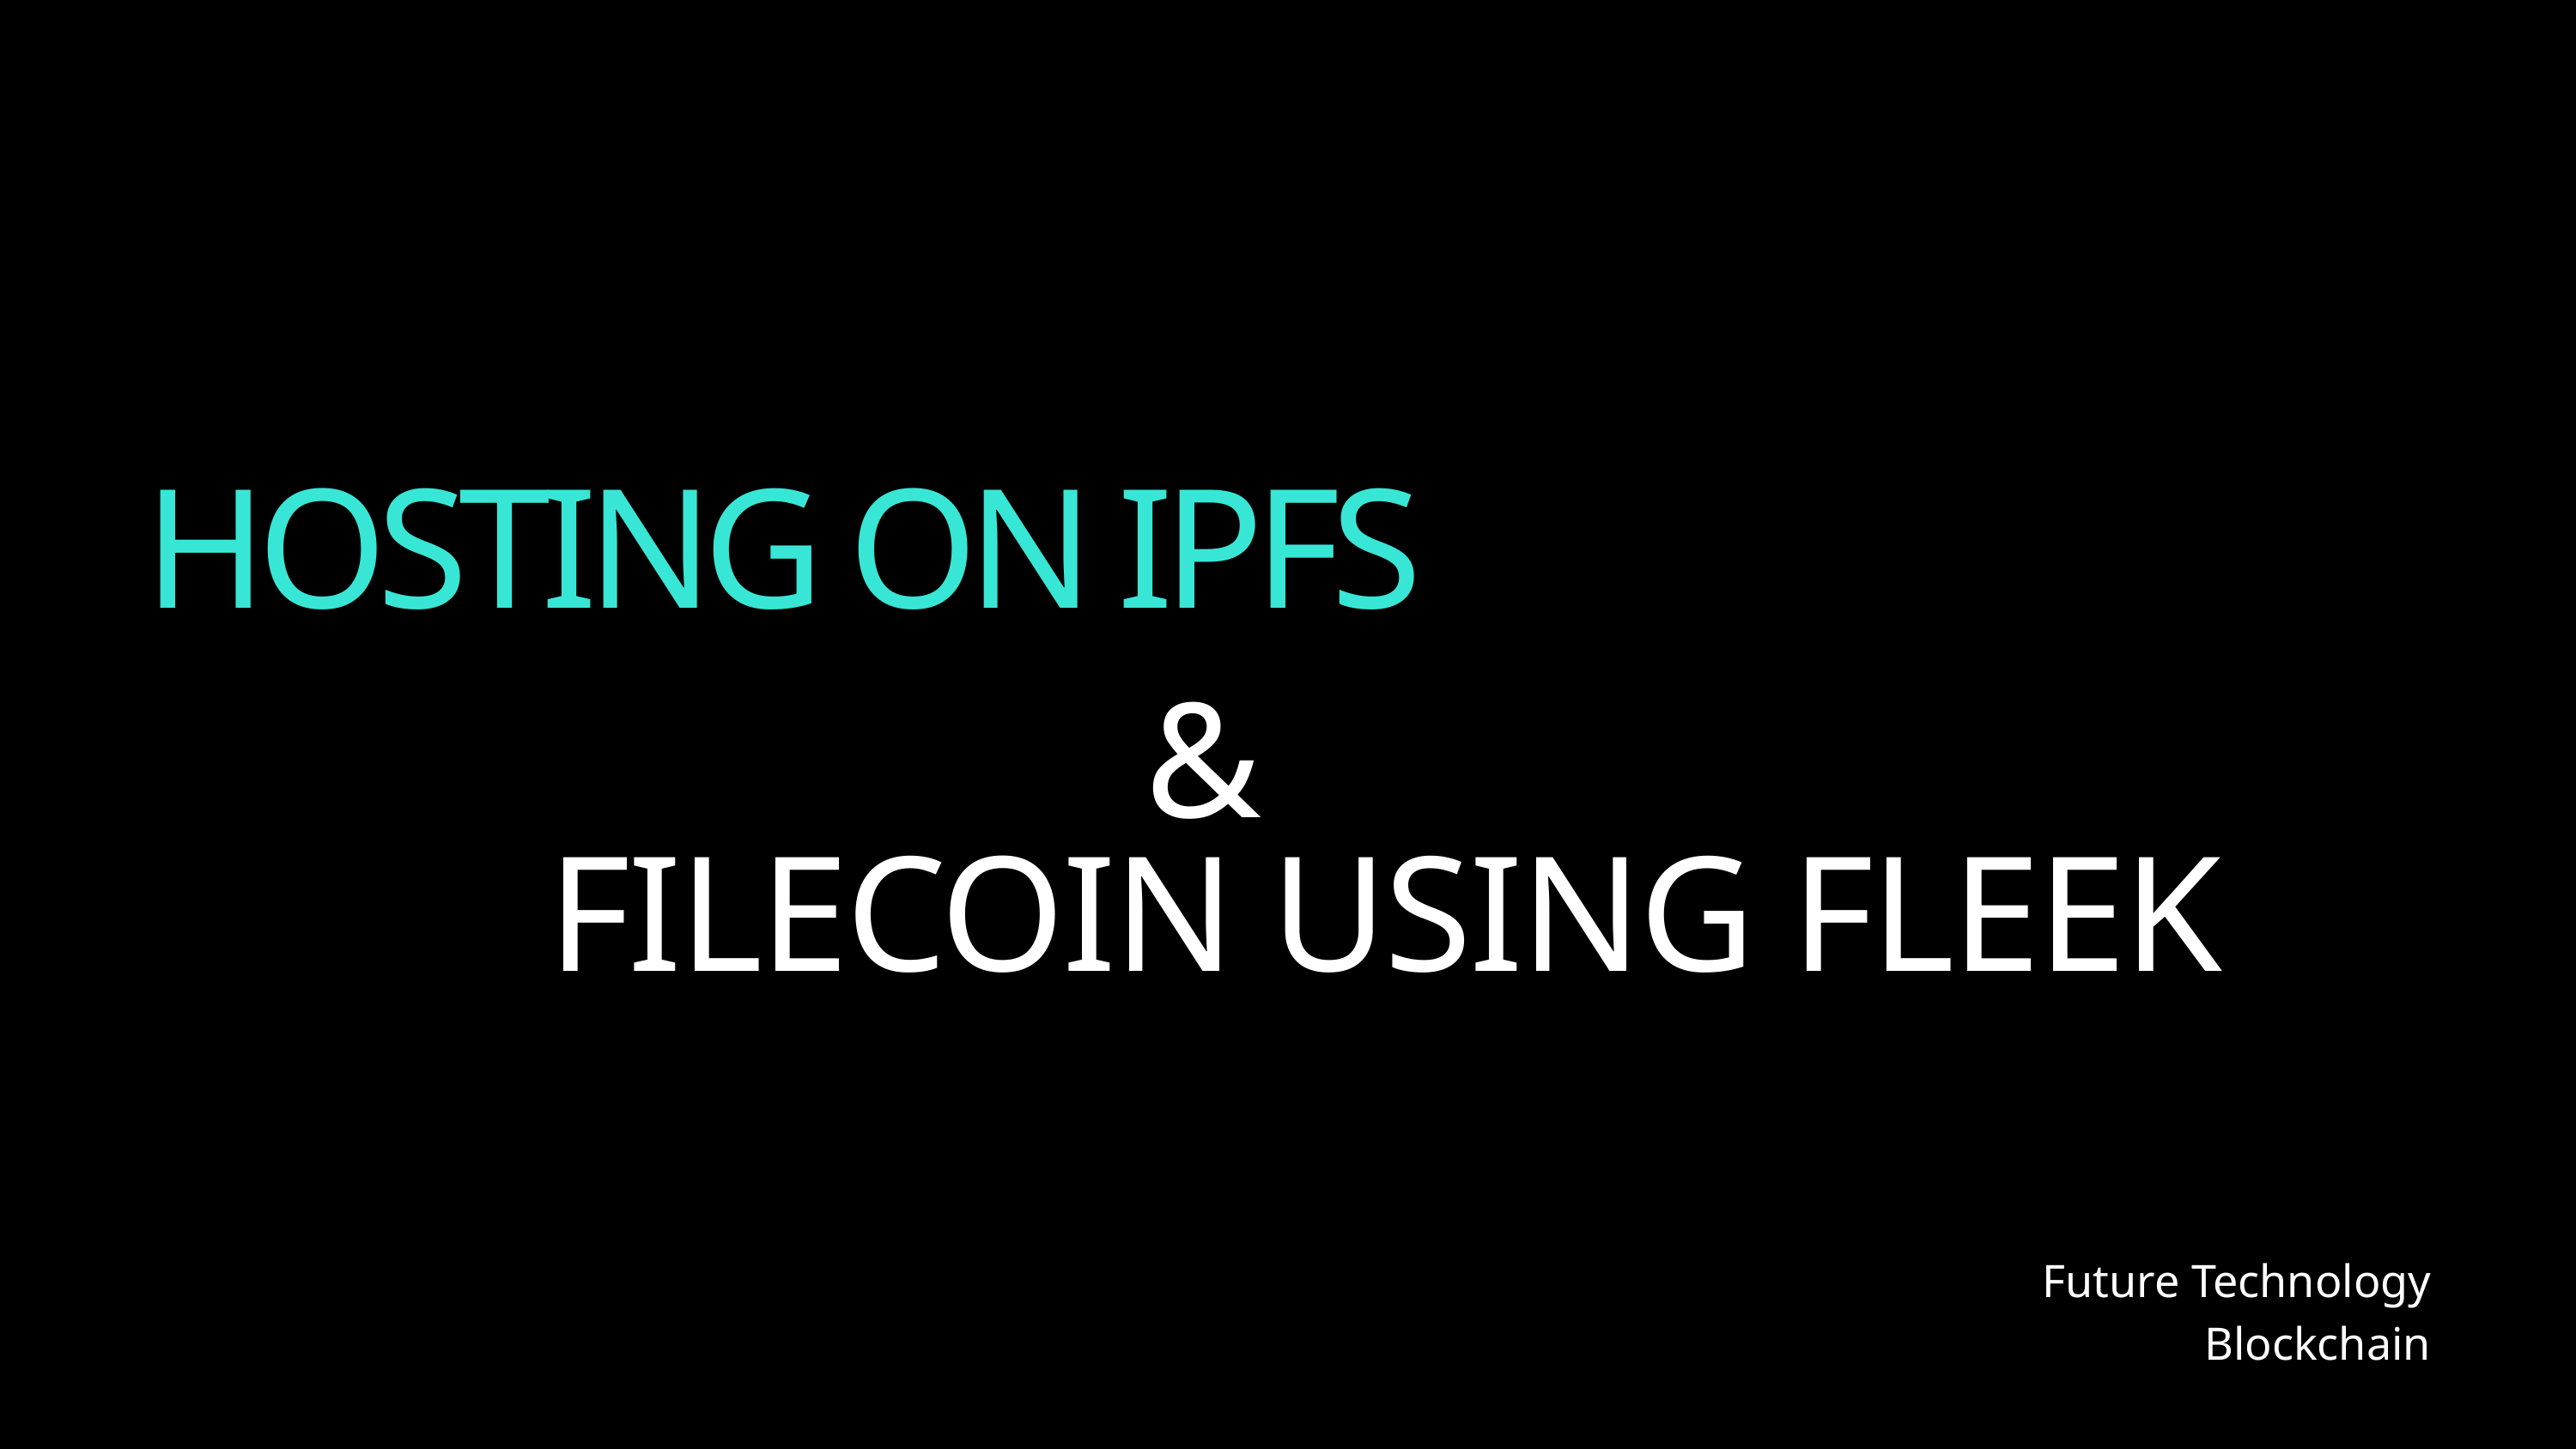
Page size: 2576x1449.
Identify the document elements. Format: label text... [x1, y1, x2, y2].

text_box & [1145, 627, 1360, 850]
text_box FILECOIN USING FLEEK [548, 779, 2432, 1003]
text_box Future Technology Blockchain [1881, 1244, 2432, 1370]
text_box HOSTING ON IPFS [144, 488, 1579, 642]
